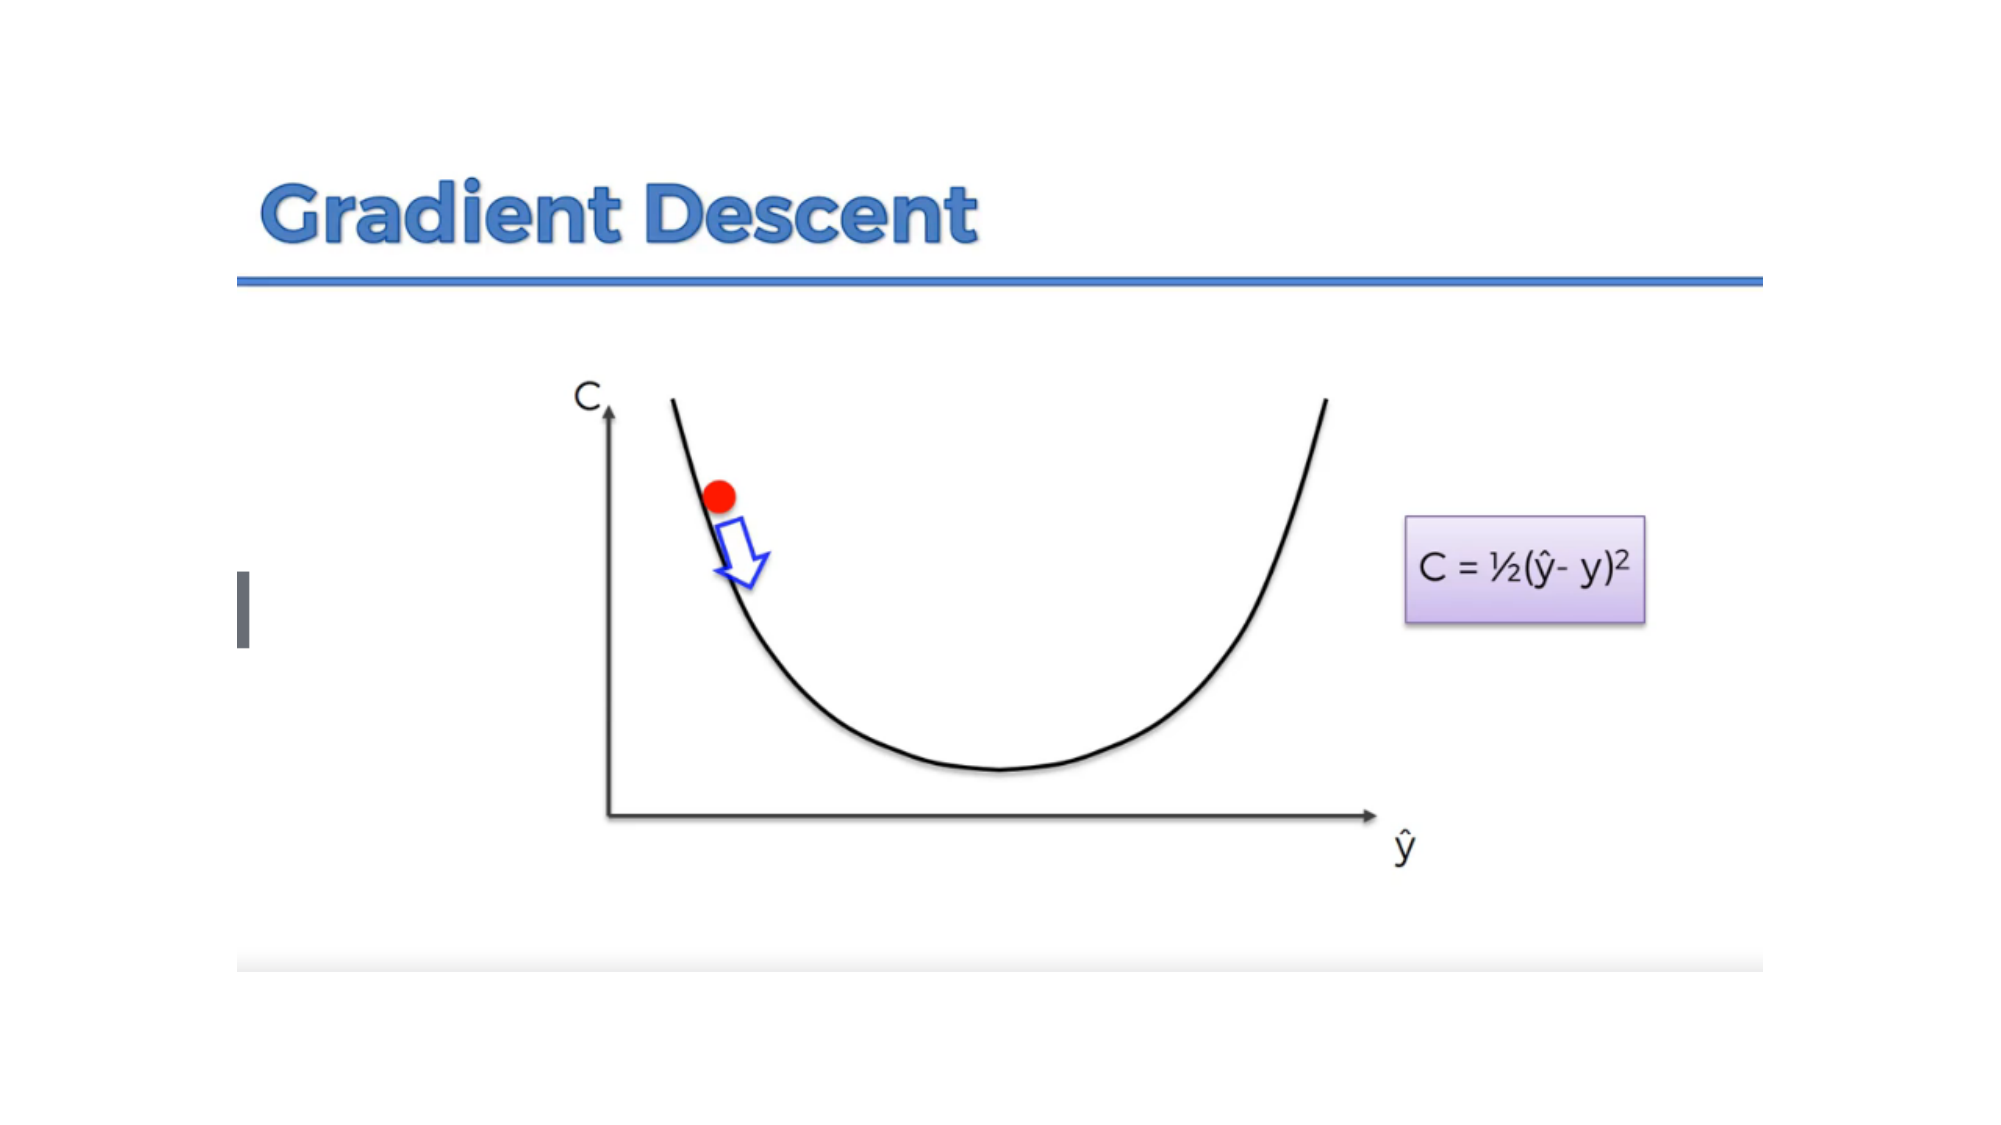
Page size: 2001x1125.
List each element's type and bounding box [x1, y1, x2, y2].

picture [237, 152, 1763, 972]
